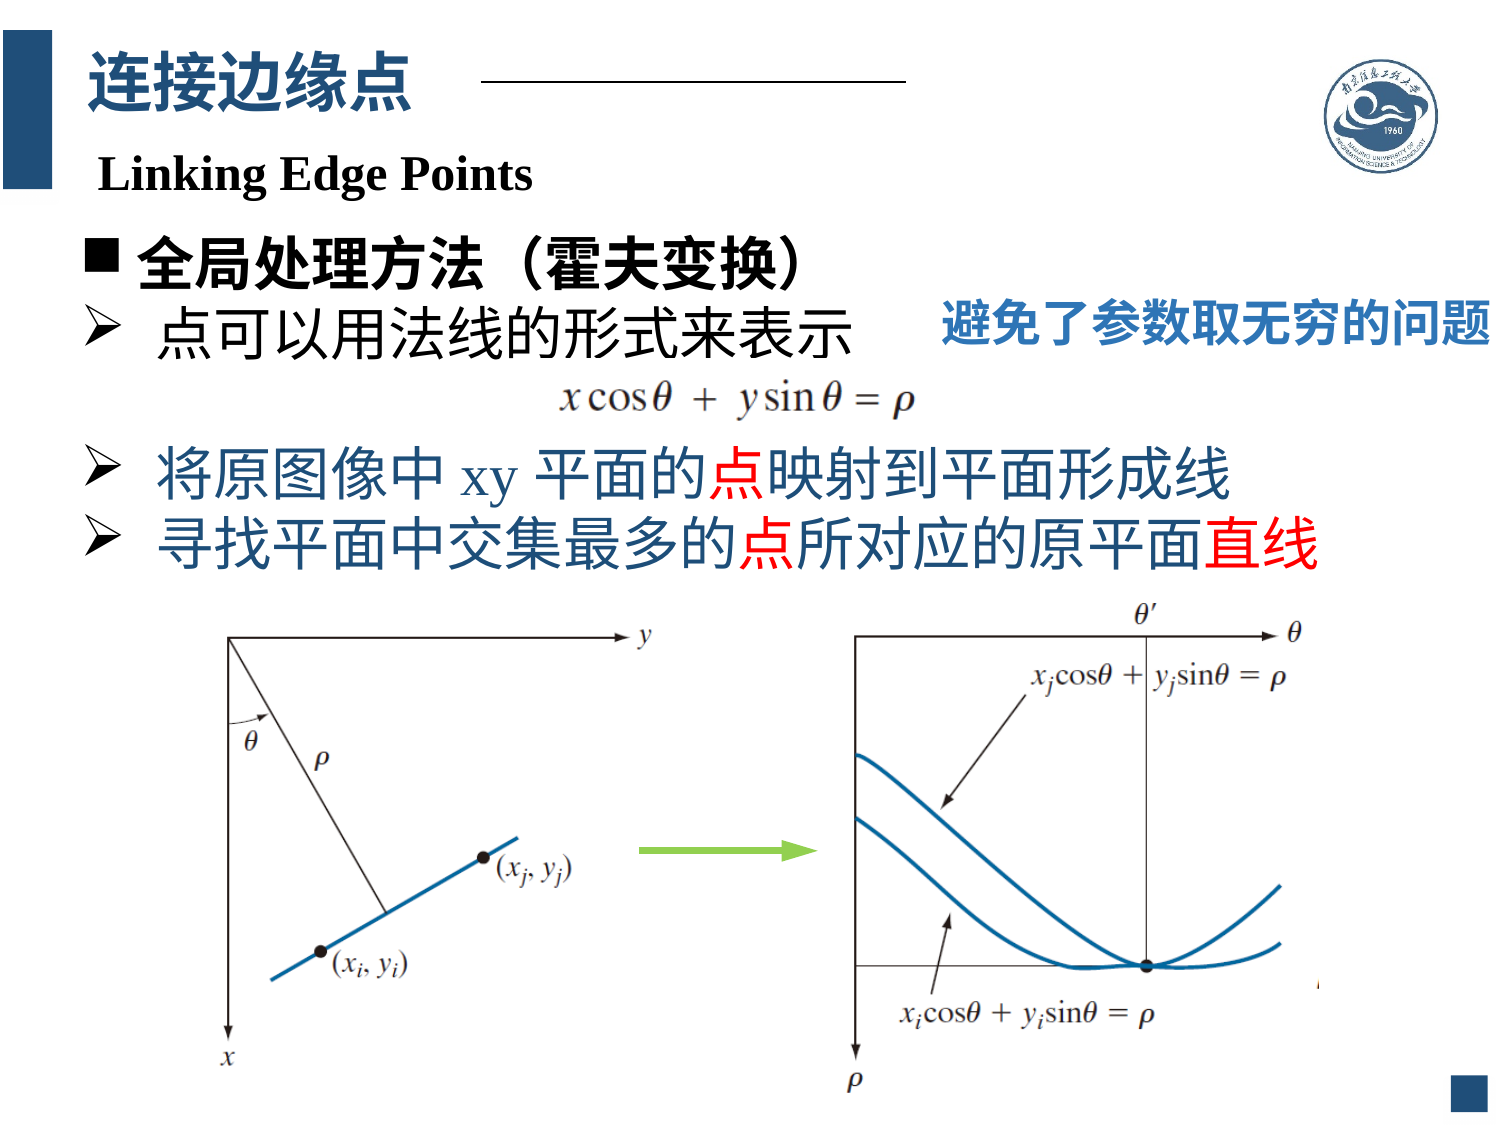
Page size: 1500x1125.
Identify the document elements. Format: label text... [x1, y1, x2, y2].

picture [1308, 44, 1452, 185]
text_box [1450, 1074, 1489, 1113]
text_box Linking Edge Points [82, 102, 862, 246]
text_box 避免了参数取无穷的问题 [926, 284, 1500, 359]
picture [843, 603, 1319, 1113]
picture [208, 624, 663, 1072]
picture [527, 358, 950, 441]
text_box 连接边缘点 [72, 15, 473, 156]
text_box [2, 29, 53, 190]
